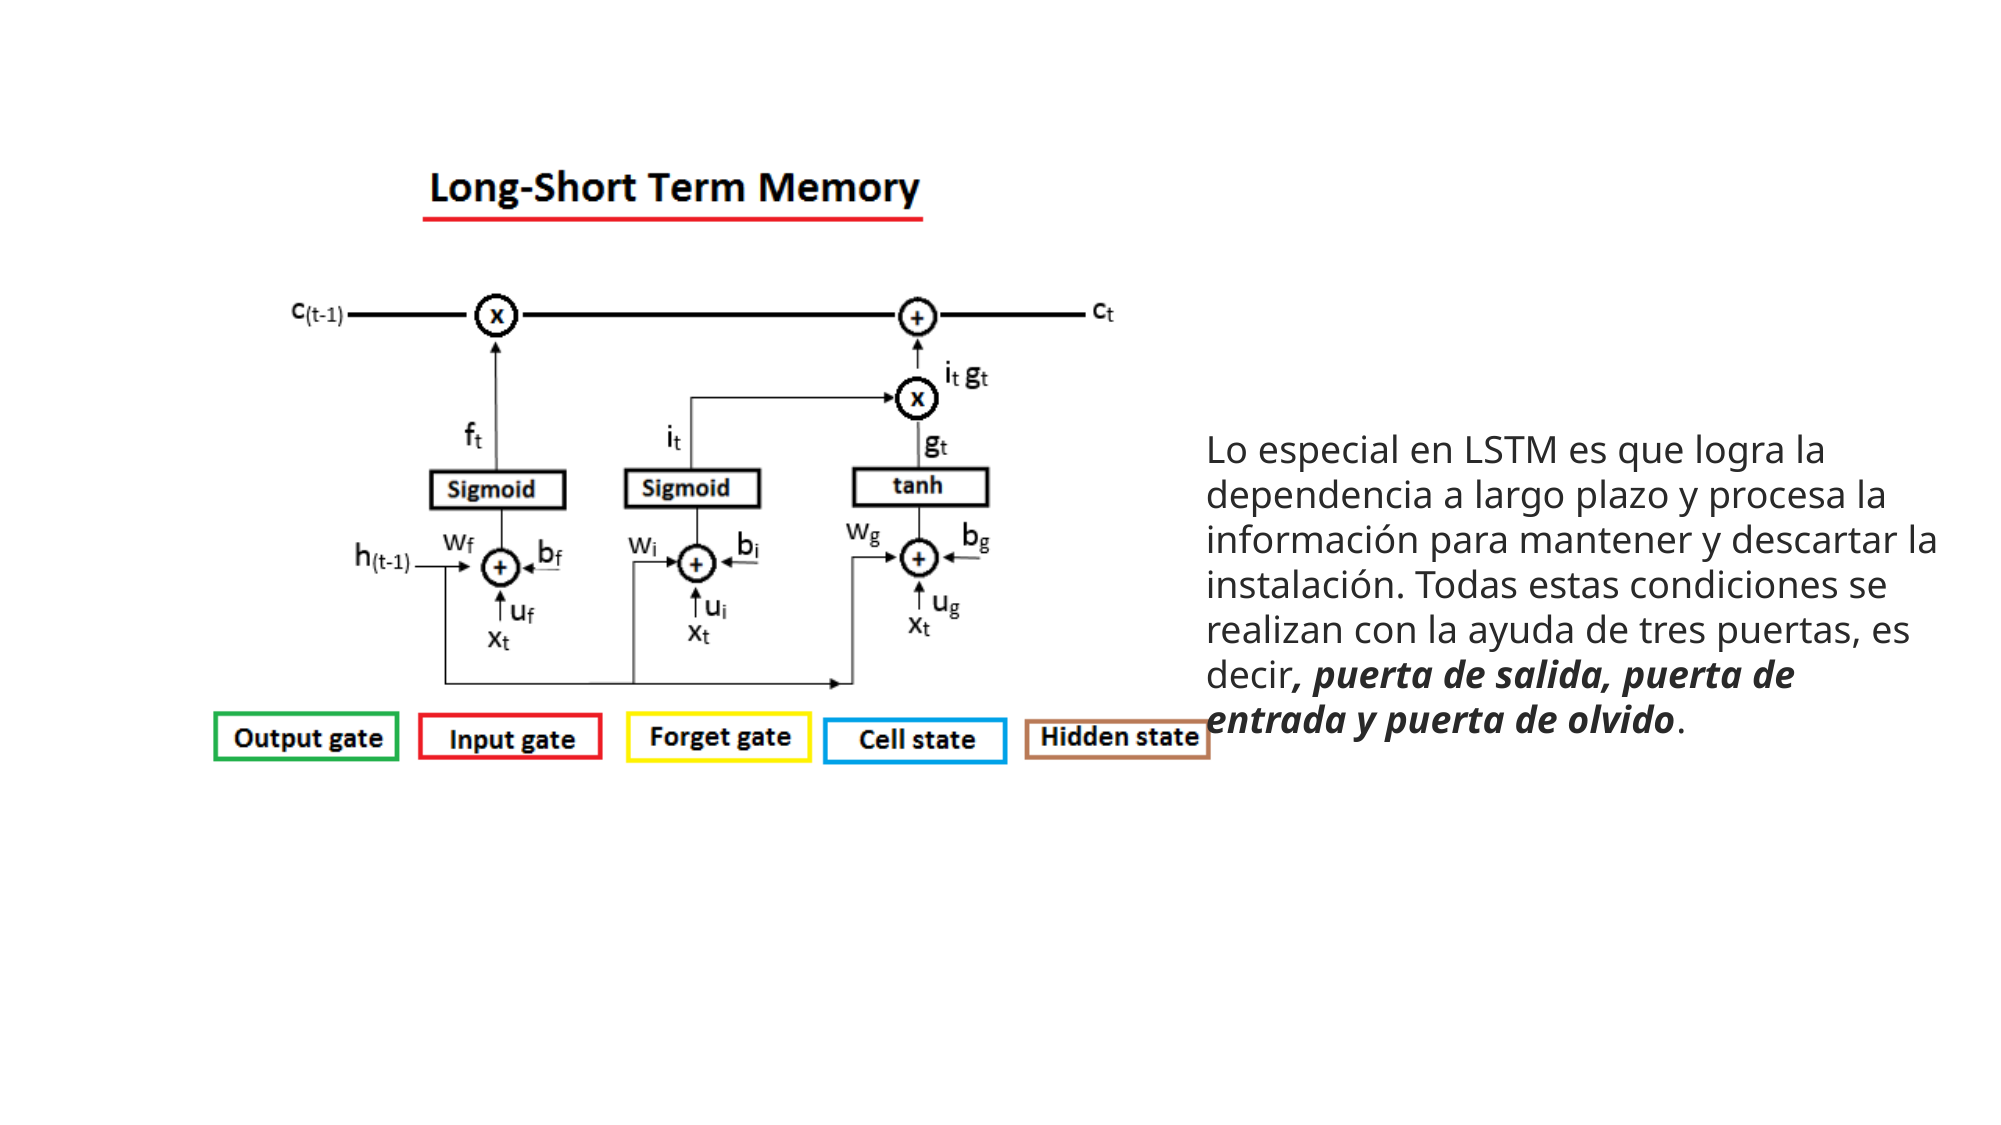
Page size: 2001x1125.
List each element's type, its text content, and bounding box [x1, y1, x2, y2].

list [137, 139, 1297, 796]
text_box Lo especial en LSTM es que logra la dependencia a largo plazo y procesa la información para mantener y descartar la instalación. Todas estas condiciones se realizan con la ayuda de tres puertas, es decir, puerta de salida, puerta de entrada y puerta de olvido. [1297, 418, 1958, 749]
